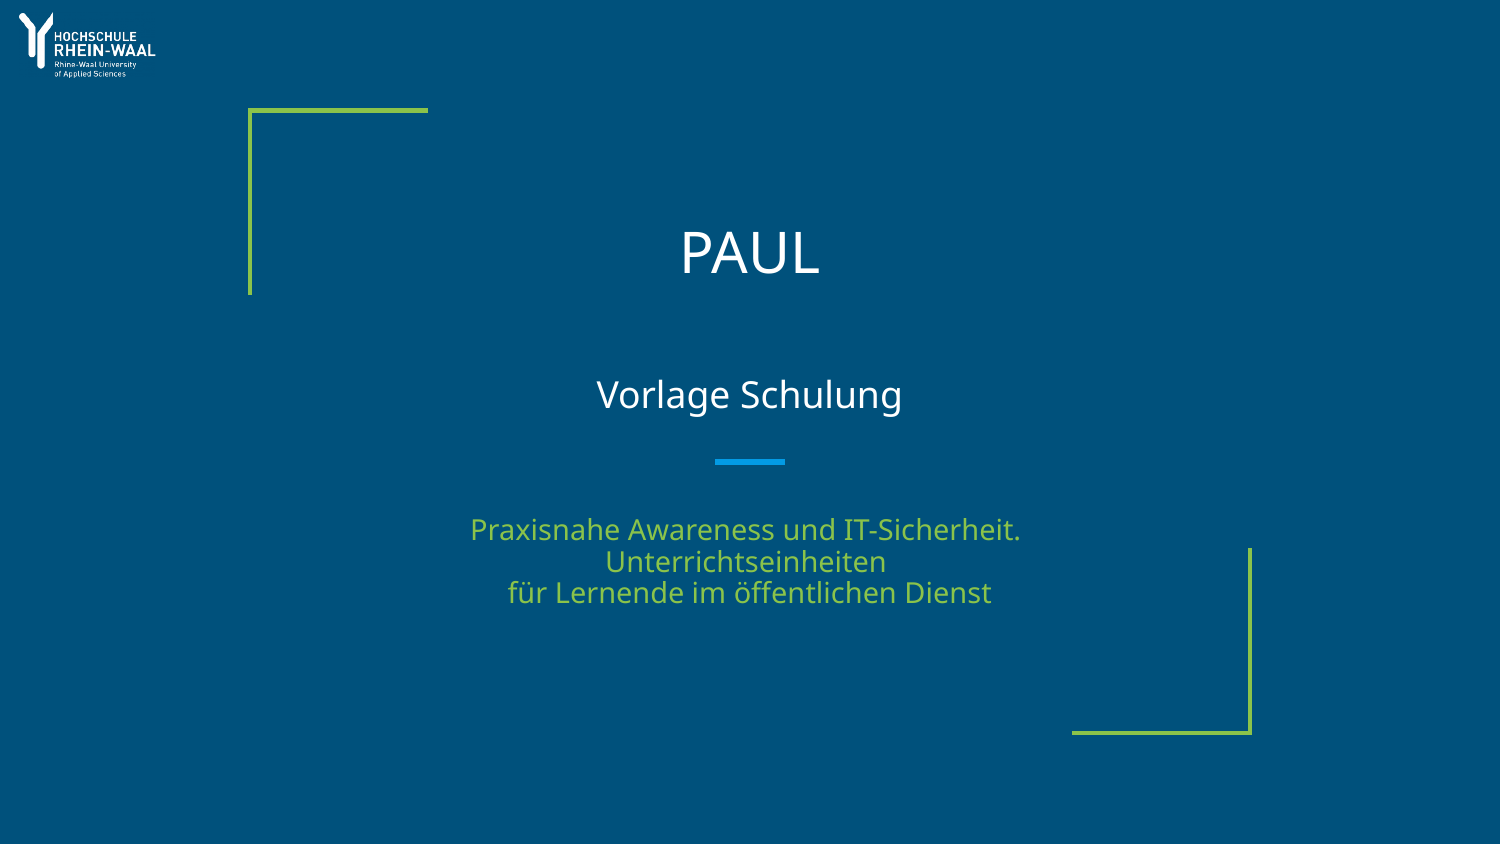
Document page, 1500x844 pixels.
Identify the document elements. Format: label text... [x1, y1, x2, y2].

picture [78, 45, 85, 56]
picture [55, 45, 61, 55]
title PAUL Vorlage Schulung [275, 195, 1225, 435]
picture [149, 45, 154, 56]
subtitle Praxisnahe Awareness und IT-Sicherheit. Unterrichtseinheiten für Lernende im öffentlichen Dienst [275, 500, 1225, 650]
picture [105, 33, 111, 40]
picture [113, 45, 120, 56]
picture [99, 45, 103, 56]
picture [38, 16, 52, 68]
picture [94, 45, 98, 56]
picture [55, 33, 61, 40]
picture [137, 50, 145, 56]
picture [20, 14, 35, 57]
